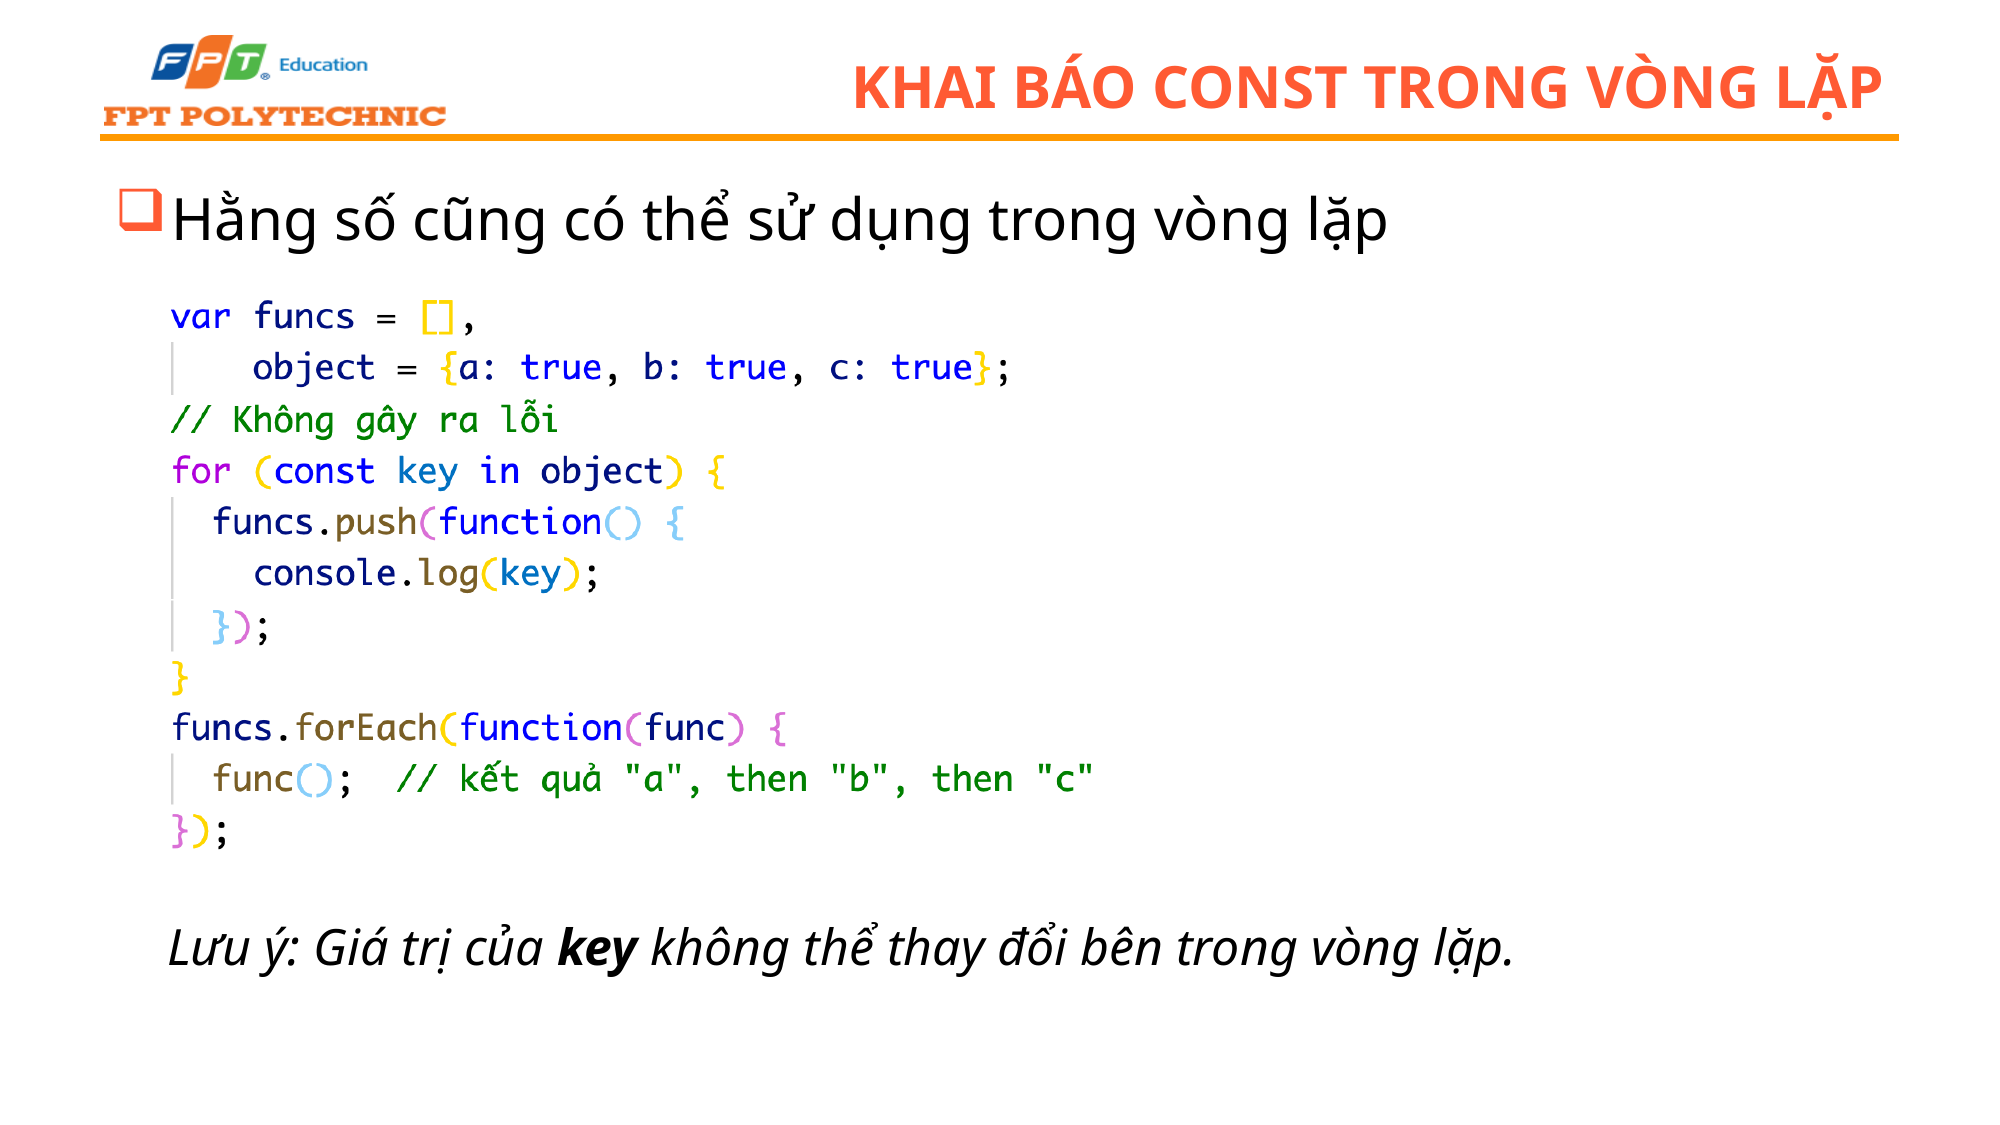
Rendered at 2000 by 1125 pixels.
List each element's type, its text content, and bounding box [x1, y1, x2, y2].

picture [104, 35, 450, 126]
list Hằng số cũng có thể sử dụng trong vòng lặp Lưu ý: Giá trị của key không thể thay đổi bên trong vòng lặp. [99, 174, 1900, 1038]
picture [161, 299, 1238, 867]
title Khai báo const trong vòng lặp [449, 45, 1900, 125]
